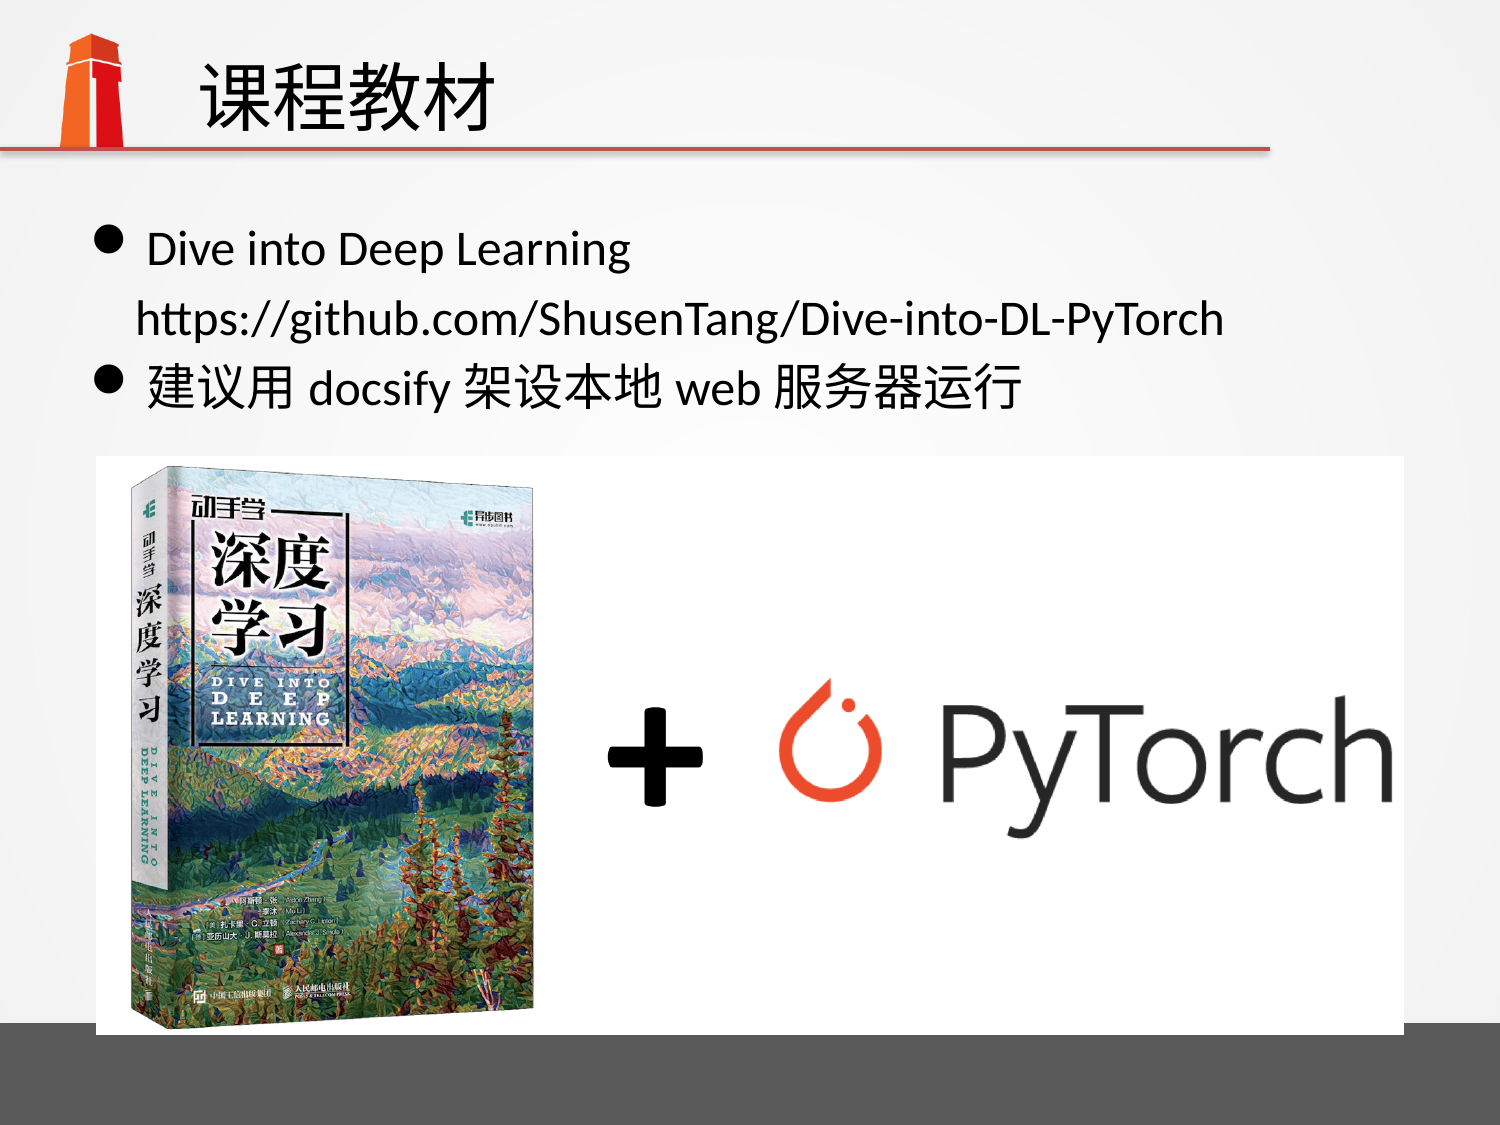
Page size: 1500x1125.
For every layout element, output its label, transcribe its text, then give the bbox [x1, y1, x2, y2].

title 课程教材 [183, 42, 1270, 149]
picture [95, 455, 1405, 1036]
list Dive into Deep Learning https://github.com/ShusenTang/Dive-into-DL-PyTorch 建议用docsify架设本地web服务器运行 [75, 208, 1425, 1005]
picture [16, 11, 166, 147]
